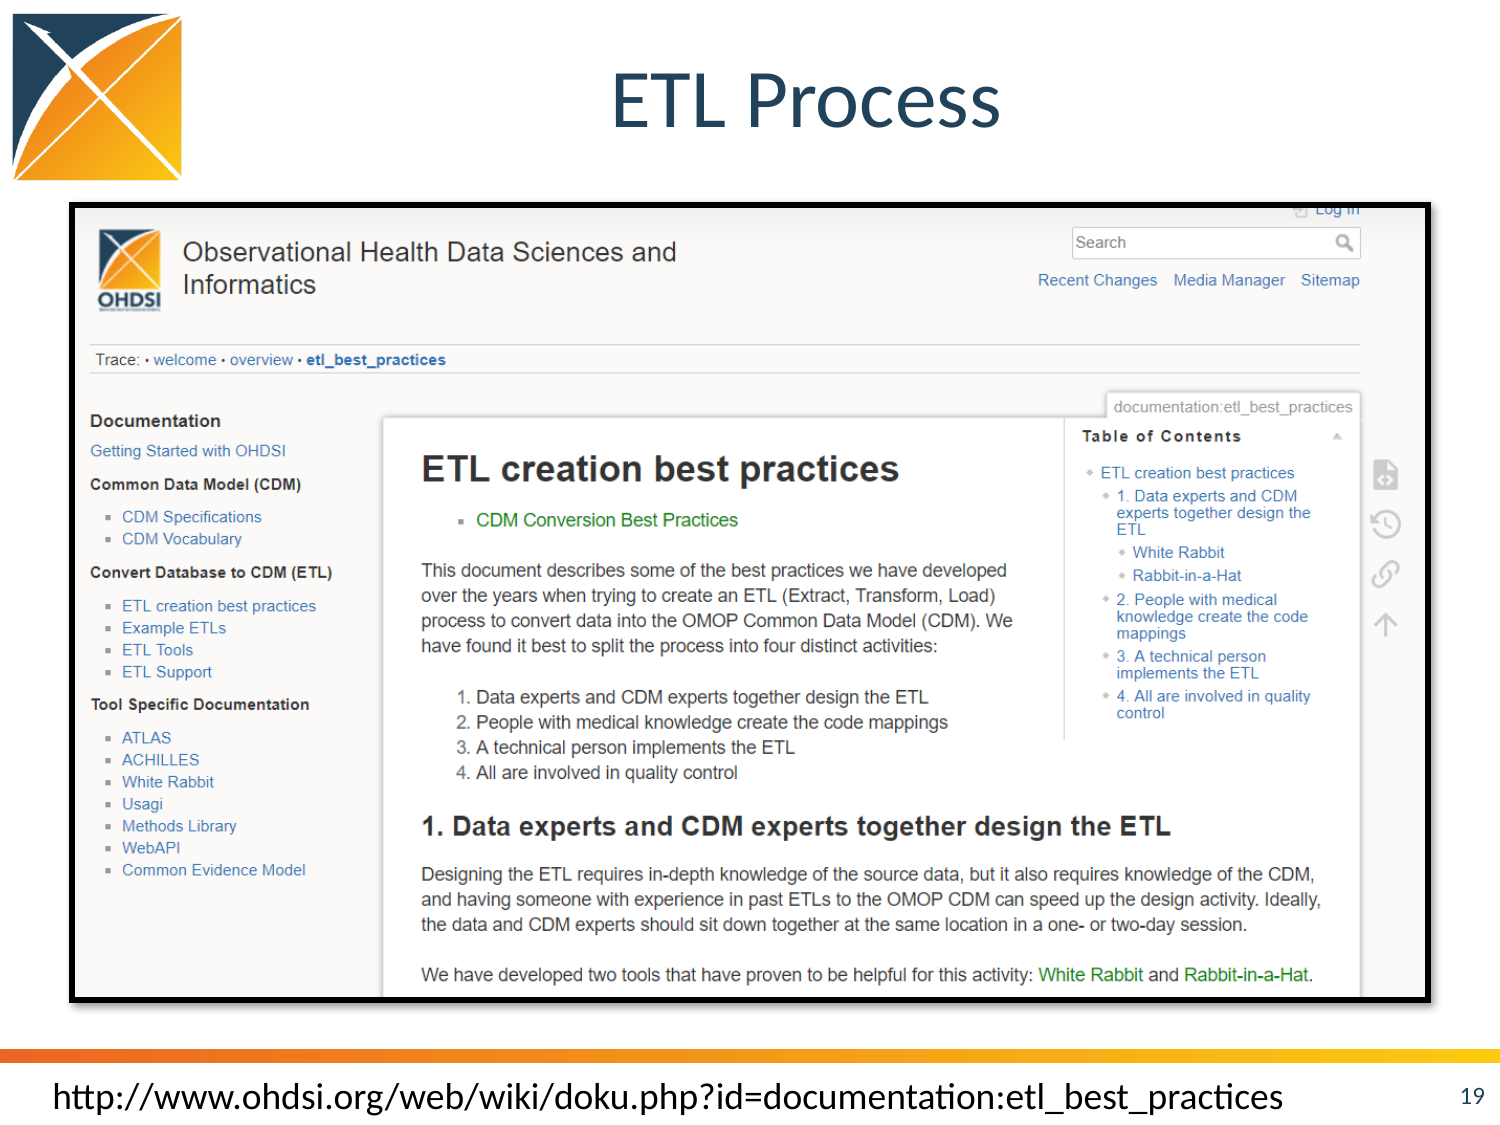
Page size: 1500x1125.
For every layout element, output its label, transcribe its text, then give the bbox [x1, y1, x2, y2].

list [74, 207, 1426, 997]
title ETL Process [187, 24, 1425, 163]
slide_number 19 [1149, 1065, 1500, 1125]
text_box http://www.ohdsi.org/web/wiki/doku.php?id=documentation:etl_best_practices [37, 1064, 1388, 1125]
picture [0, 0, 206, 200]
